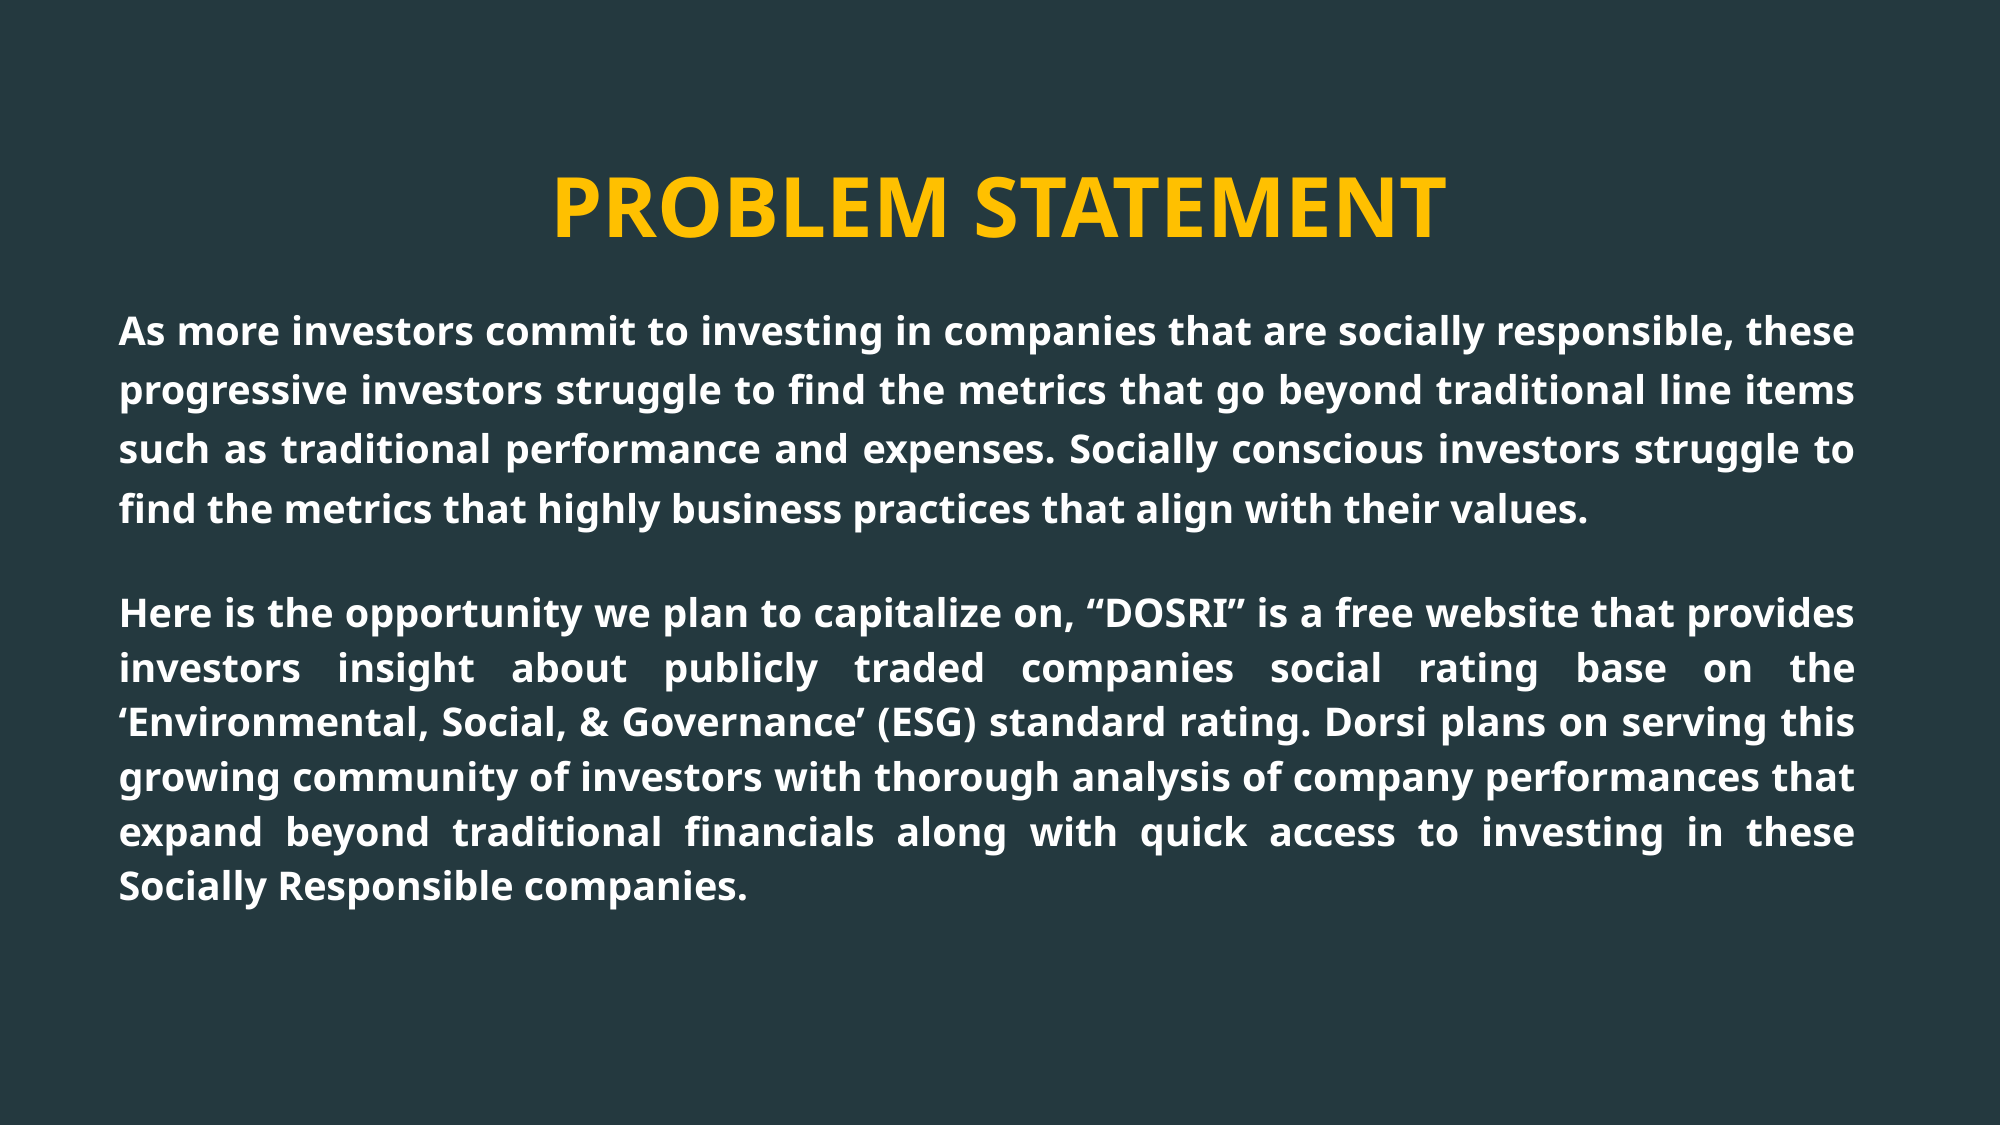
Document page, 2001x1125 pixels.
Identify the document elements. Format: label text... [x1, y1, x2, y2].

title PROBLEM STATEMENT [177, 165, 1822, 274]
list As more investors commit to investing in companies that are socially responsible, these progressive investors struggle to find the metrics that go beyond traditional line items such as traditional performance and expenses. Socially conscious investors struggle to find the metrics that highly business practices that align with their values. Here is the opportunity we plan to capitalize on, “DOSRI” is a free website that provides investors insight about publicly traded companies social rating base on the ‘Environmental, Social, & Governance’ (ESG) standard rating. Dorsi plans on serving this growing community of investors with thorough analysis of company performances that expand beyond traditional financials along with quick access to investing in these Socially Responsible companies. [118, 293, 1858, 981]
